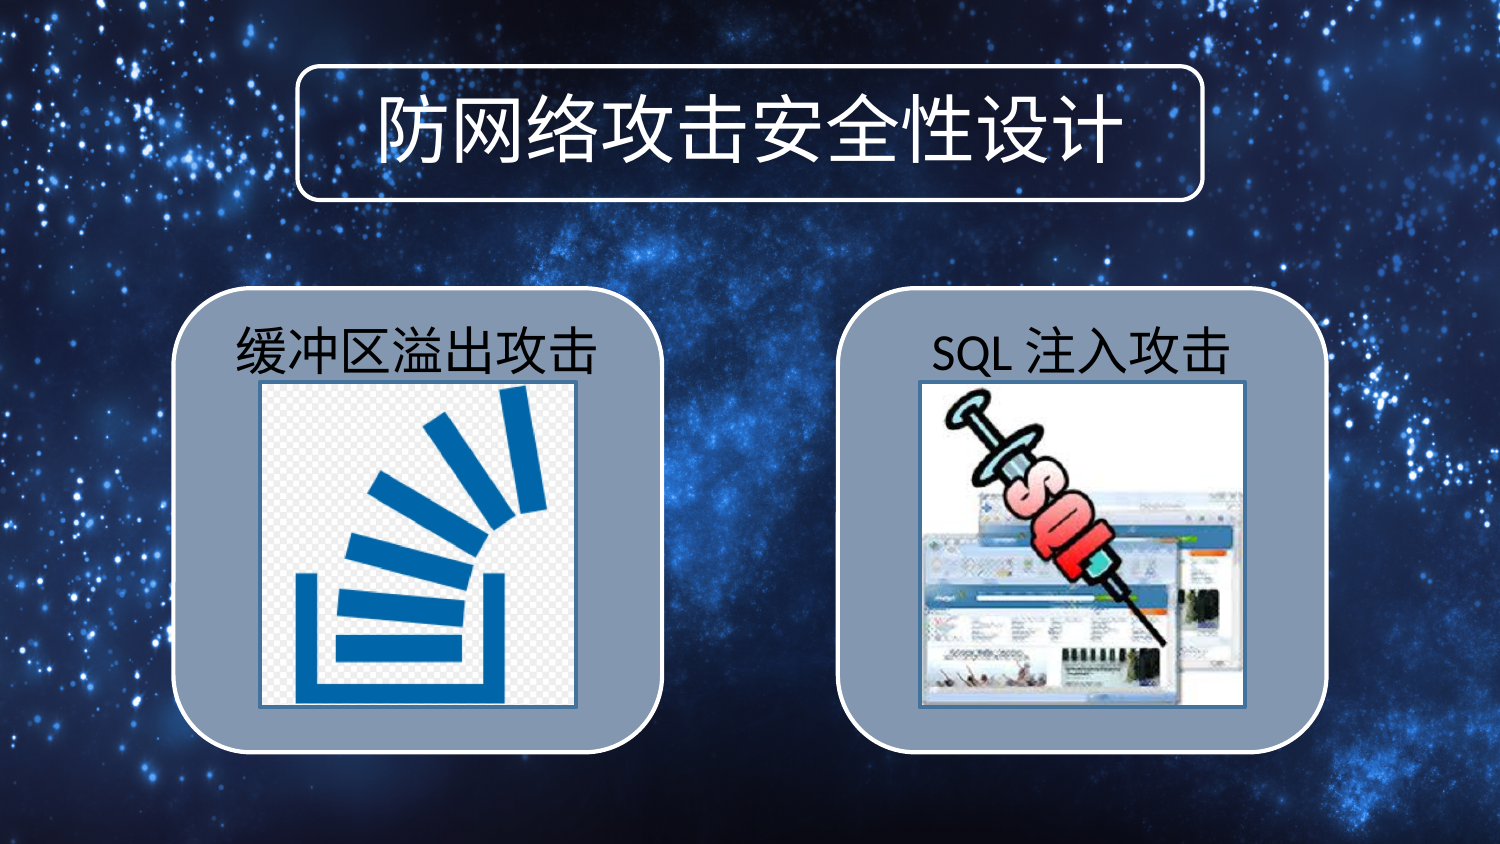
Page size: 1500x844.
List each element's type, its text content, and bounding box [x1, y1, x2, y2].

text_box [837, 287, 1327, 753]
text_box 防网络攻击安全性设计 [295, 64, 1205, 203]
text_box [173, 287, 663, 753]
picture [0, 0, 1500, 844]
